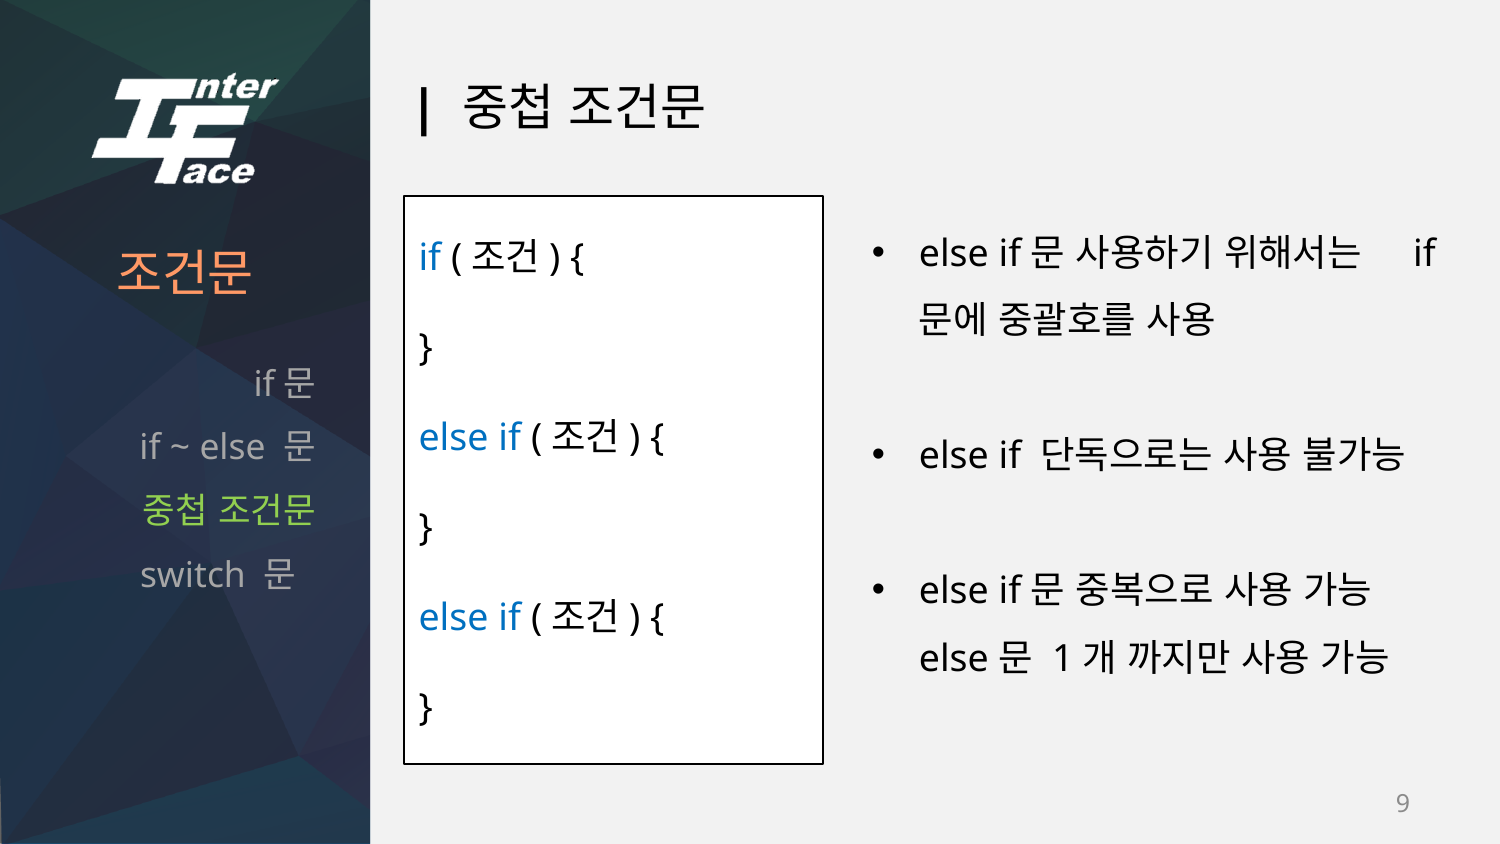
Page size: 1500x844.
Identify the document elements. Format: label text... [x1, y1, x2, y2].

text_box if (조건) { } else if (조건) { } else if (조건) { } [402, 194, 826, 767]
text_box else if문 사용하기 위해서는 if문에 중괄호를 사용 else if 단독으로는 사용 불가능 else if문 중복으로 사용 가능 else문 1개 까지만 사용 가능 [857, 199, 1461, 754]
text_box | 중첩 조건문 [395, 68, 939, 143]
picture [0, 0, 371, 844]
slide_number 9 [1074, 782, 1425, 827]
